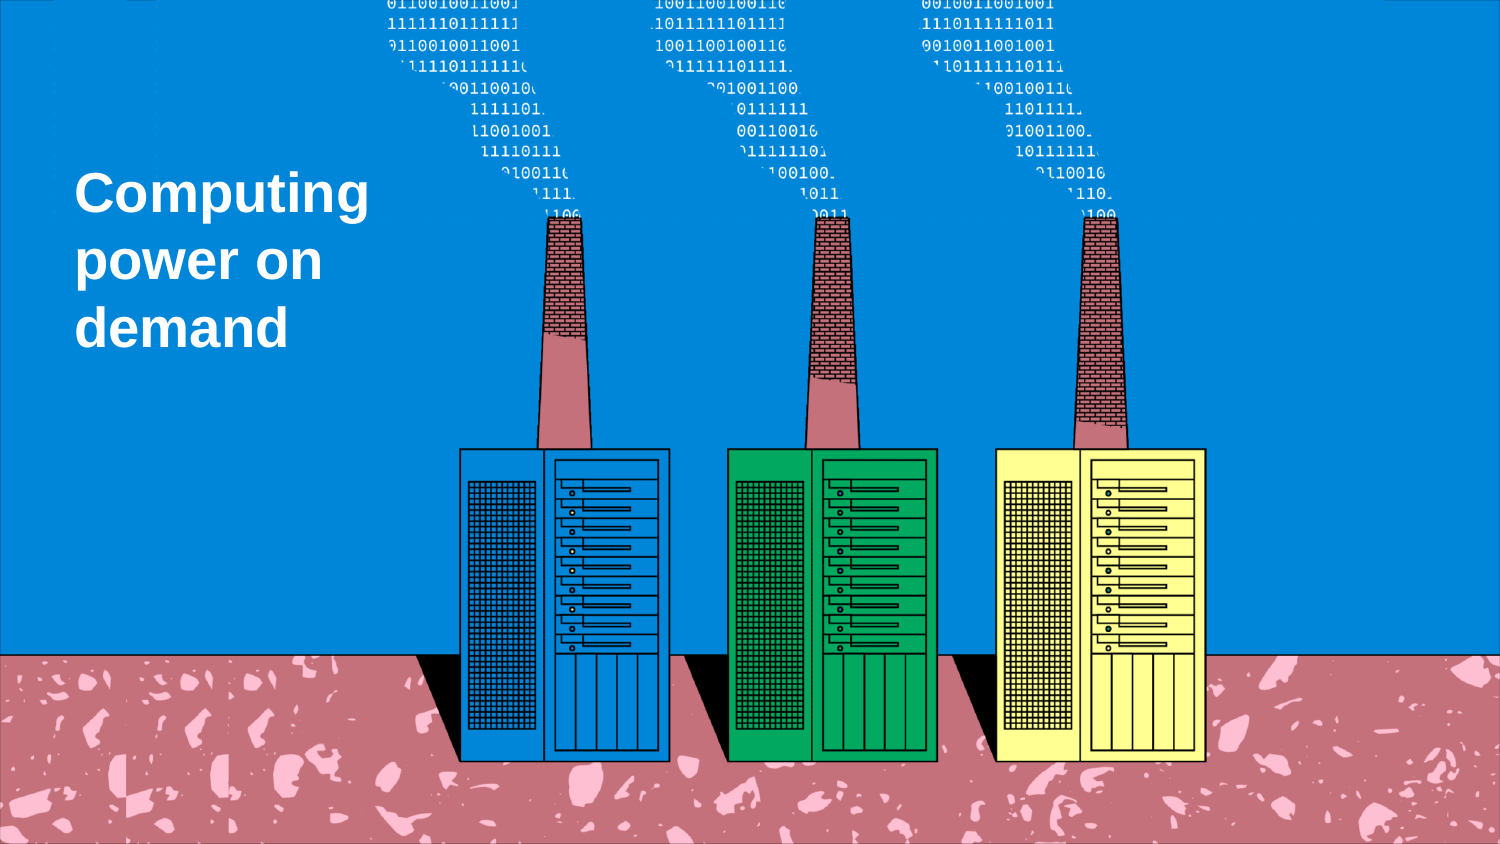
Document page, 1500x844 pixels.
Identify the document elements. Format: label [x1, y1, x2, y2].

text_box [0, 0, 1500, 844]
